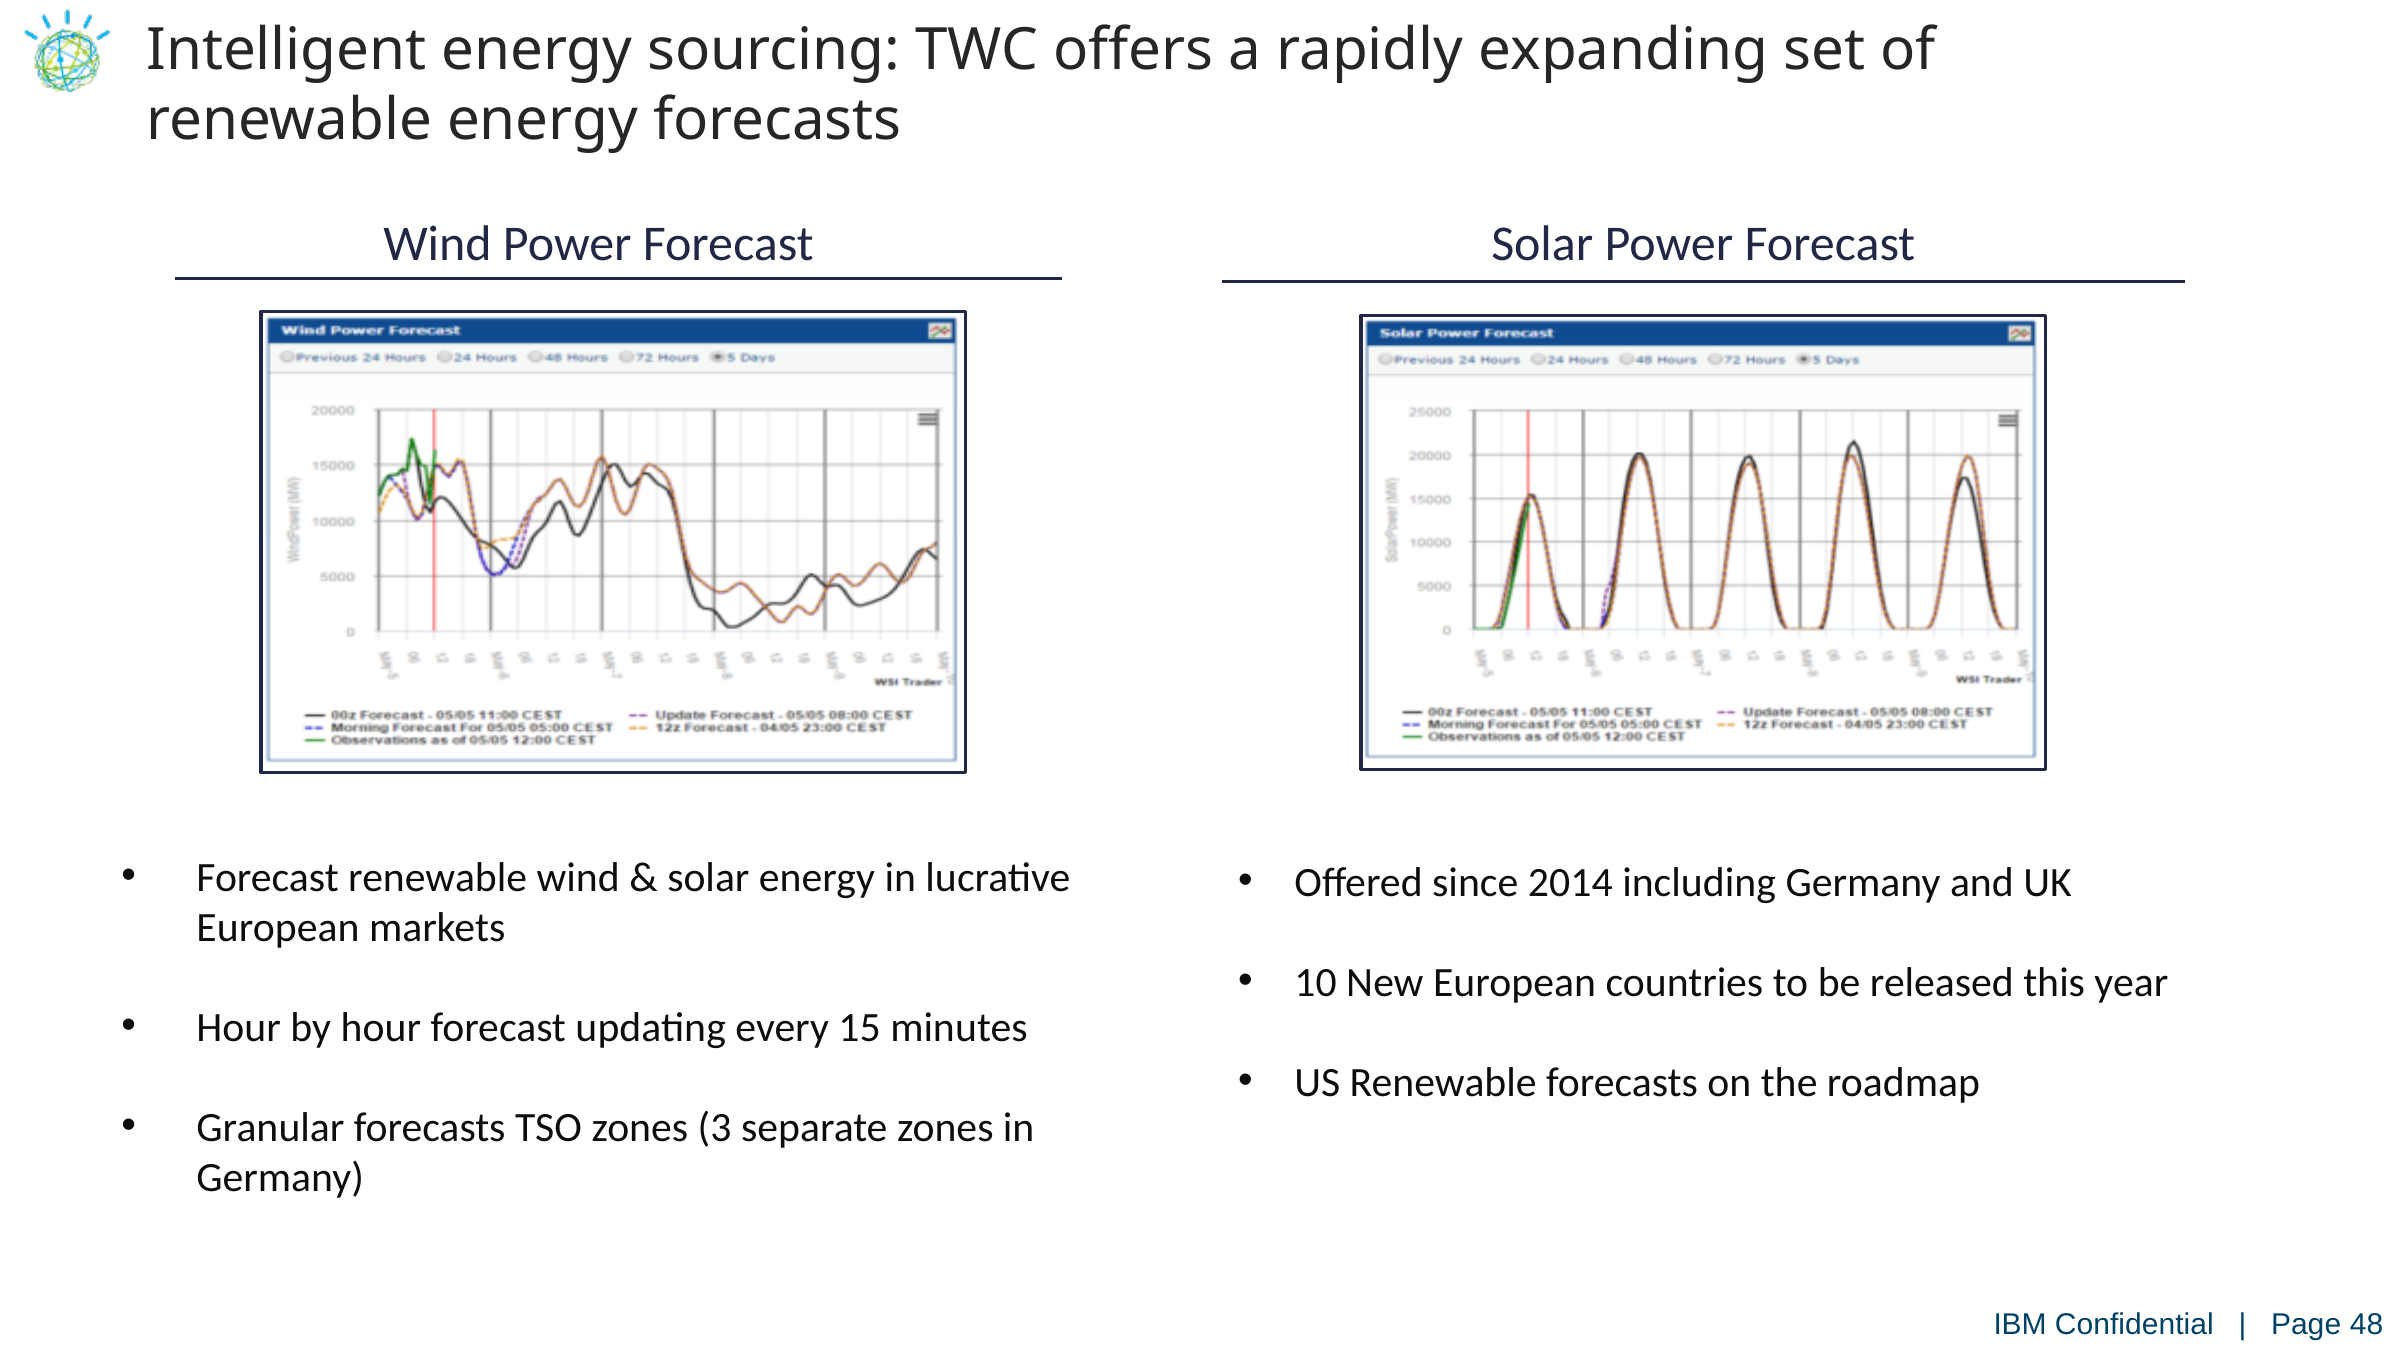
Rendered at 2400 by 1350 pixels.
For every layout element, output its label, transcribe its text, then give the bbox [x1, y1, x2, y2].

title Intelligent energy sourcing: TWC offers a rapidly expanding set of renewable energy forecasts [125, 0, 2251, 100]
picture [1362, 316, 2045, 768]
text_box Wind Power Forecast [368, 203, 829, 277]
text_box Forecast renewable wind & solar energy in lucrative European markets Hour by hour forecast updating every 15 minutes Granular forecasts TSO zones (3 separate zones in Germany) [97, 837, 1126, 1251]
text_box IBM Confidential | Page 48 [1823, 1304, 2384, 1350]
picture [10, 4, 125, 100]
text_box Offered since 2014 including Germany and UK 10 New European countries to be released this year US Renewable forecasts on the roadmap [1213, 842, 2301, 1188]
picture [262, 313, 964, 772]
text_box Solar Power Forecast [1476, 203, 1931, 279]
